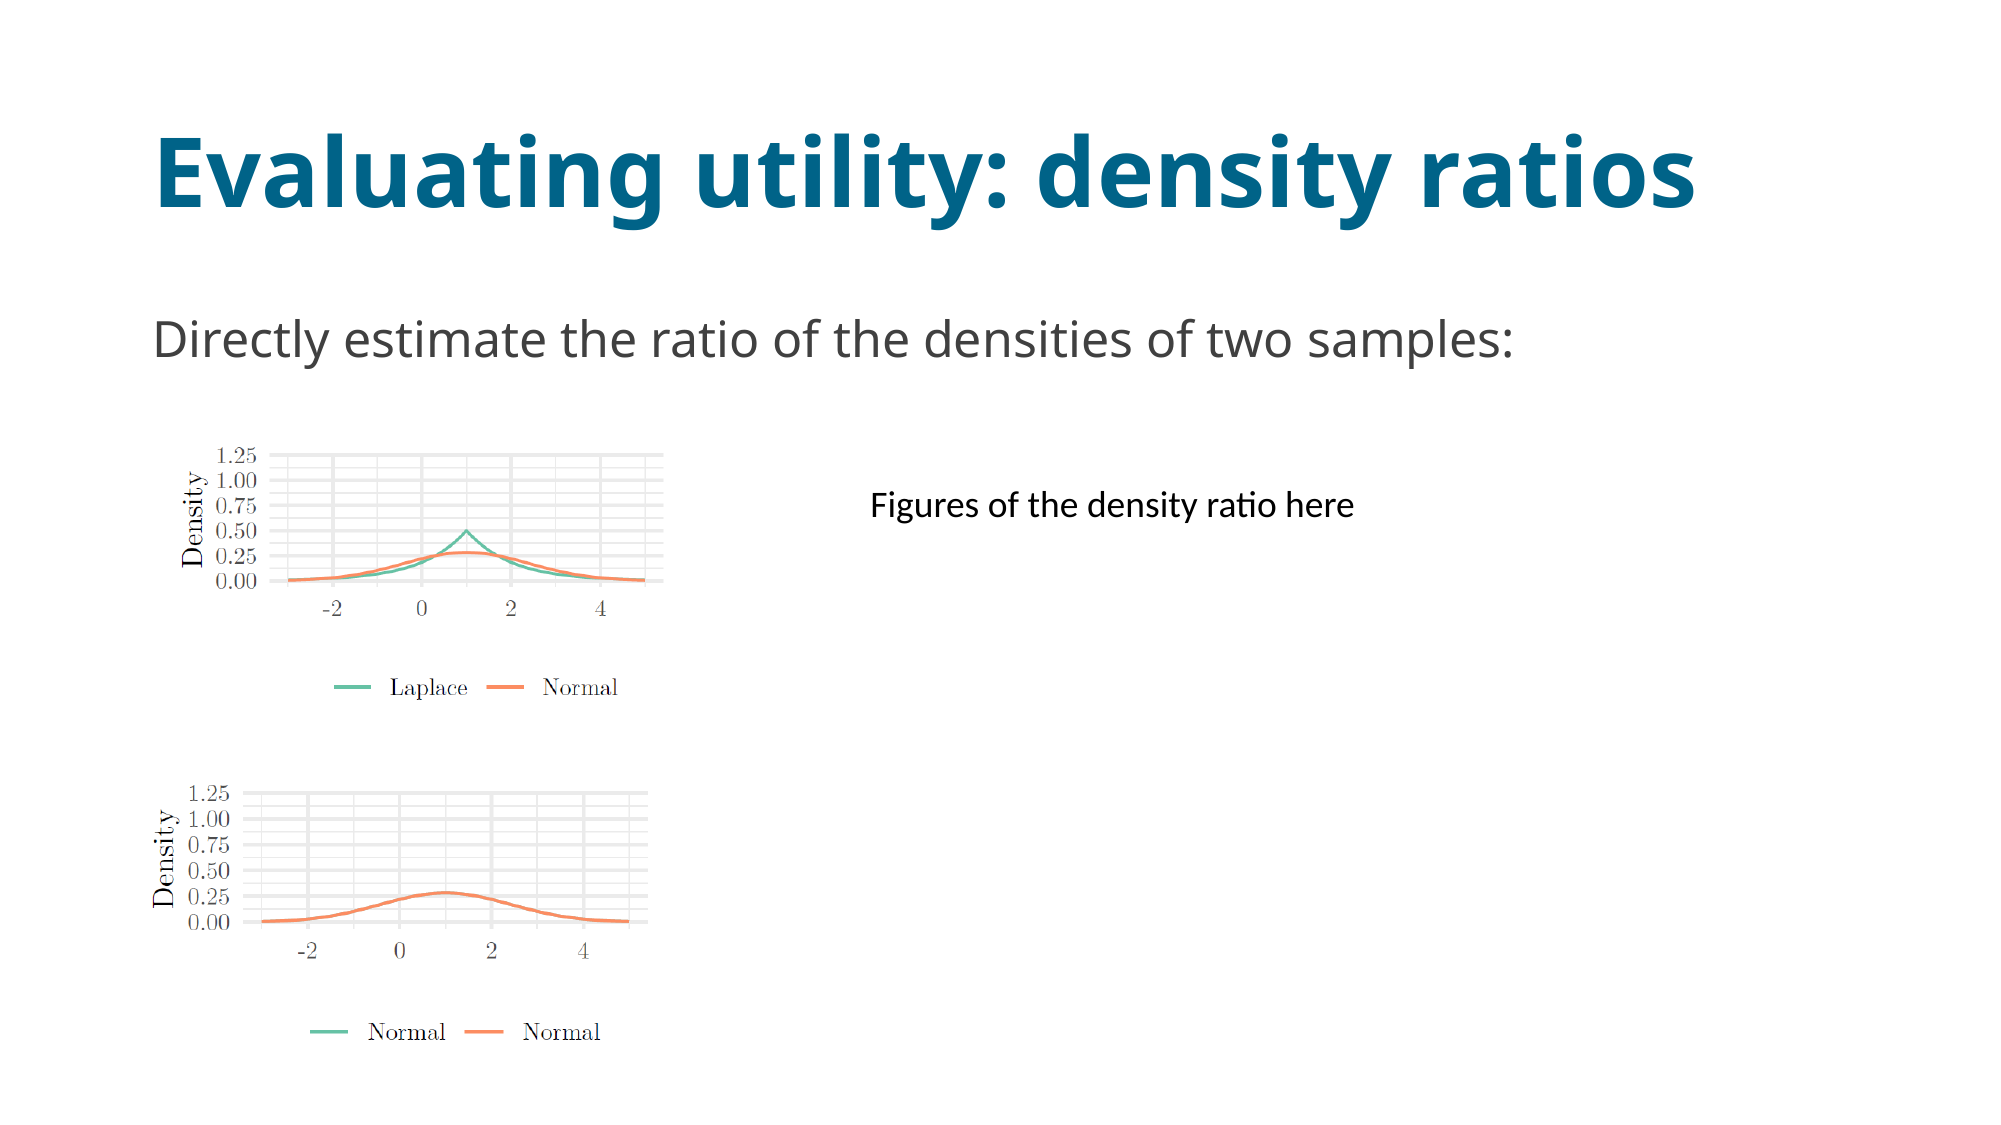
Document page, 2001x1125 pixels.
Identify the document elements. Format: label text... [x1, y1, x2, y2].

picture [137, 405, 682, 720]
picture [137, 753, 682, 1070]
text_box Figures of the density ratio here [855, 472, 1586, 533]
title Evaluating utility: density ratios [137, 59, 1863, 278]
